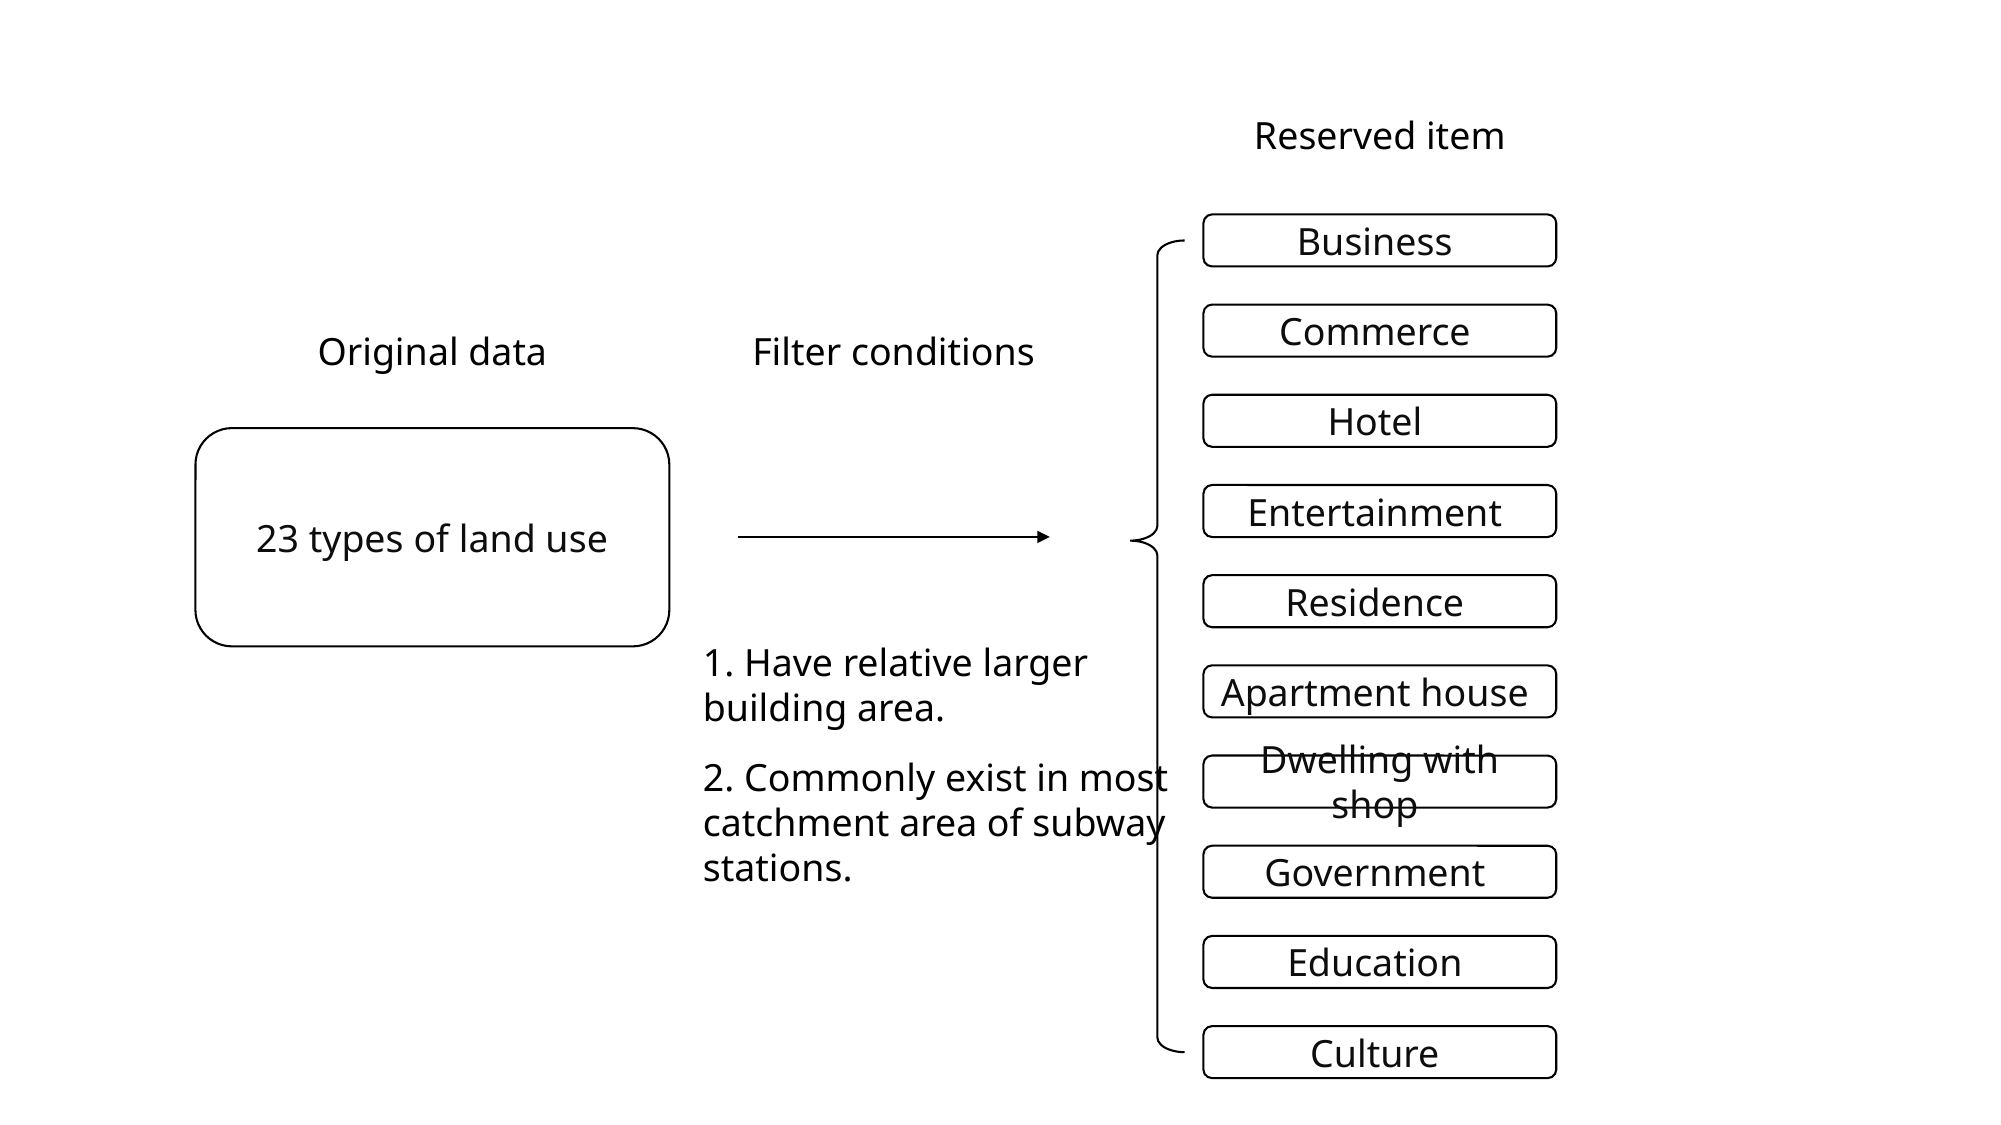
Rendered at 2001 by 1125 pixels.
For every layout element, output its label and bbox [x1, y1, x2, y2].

text_box [195, 104, 1557, 1079]
